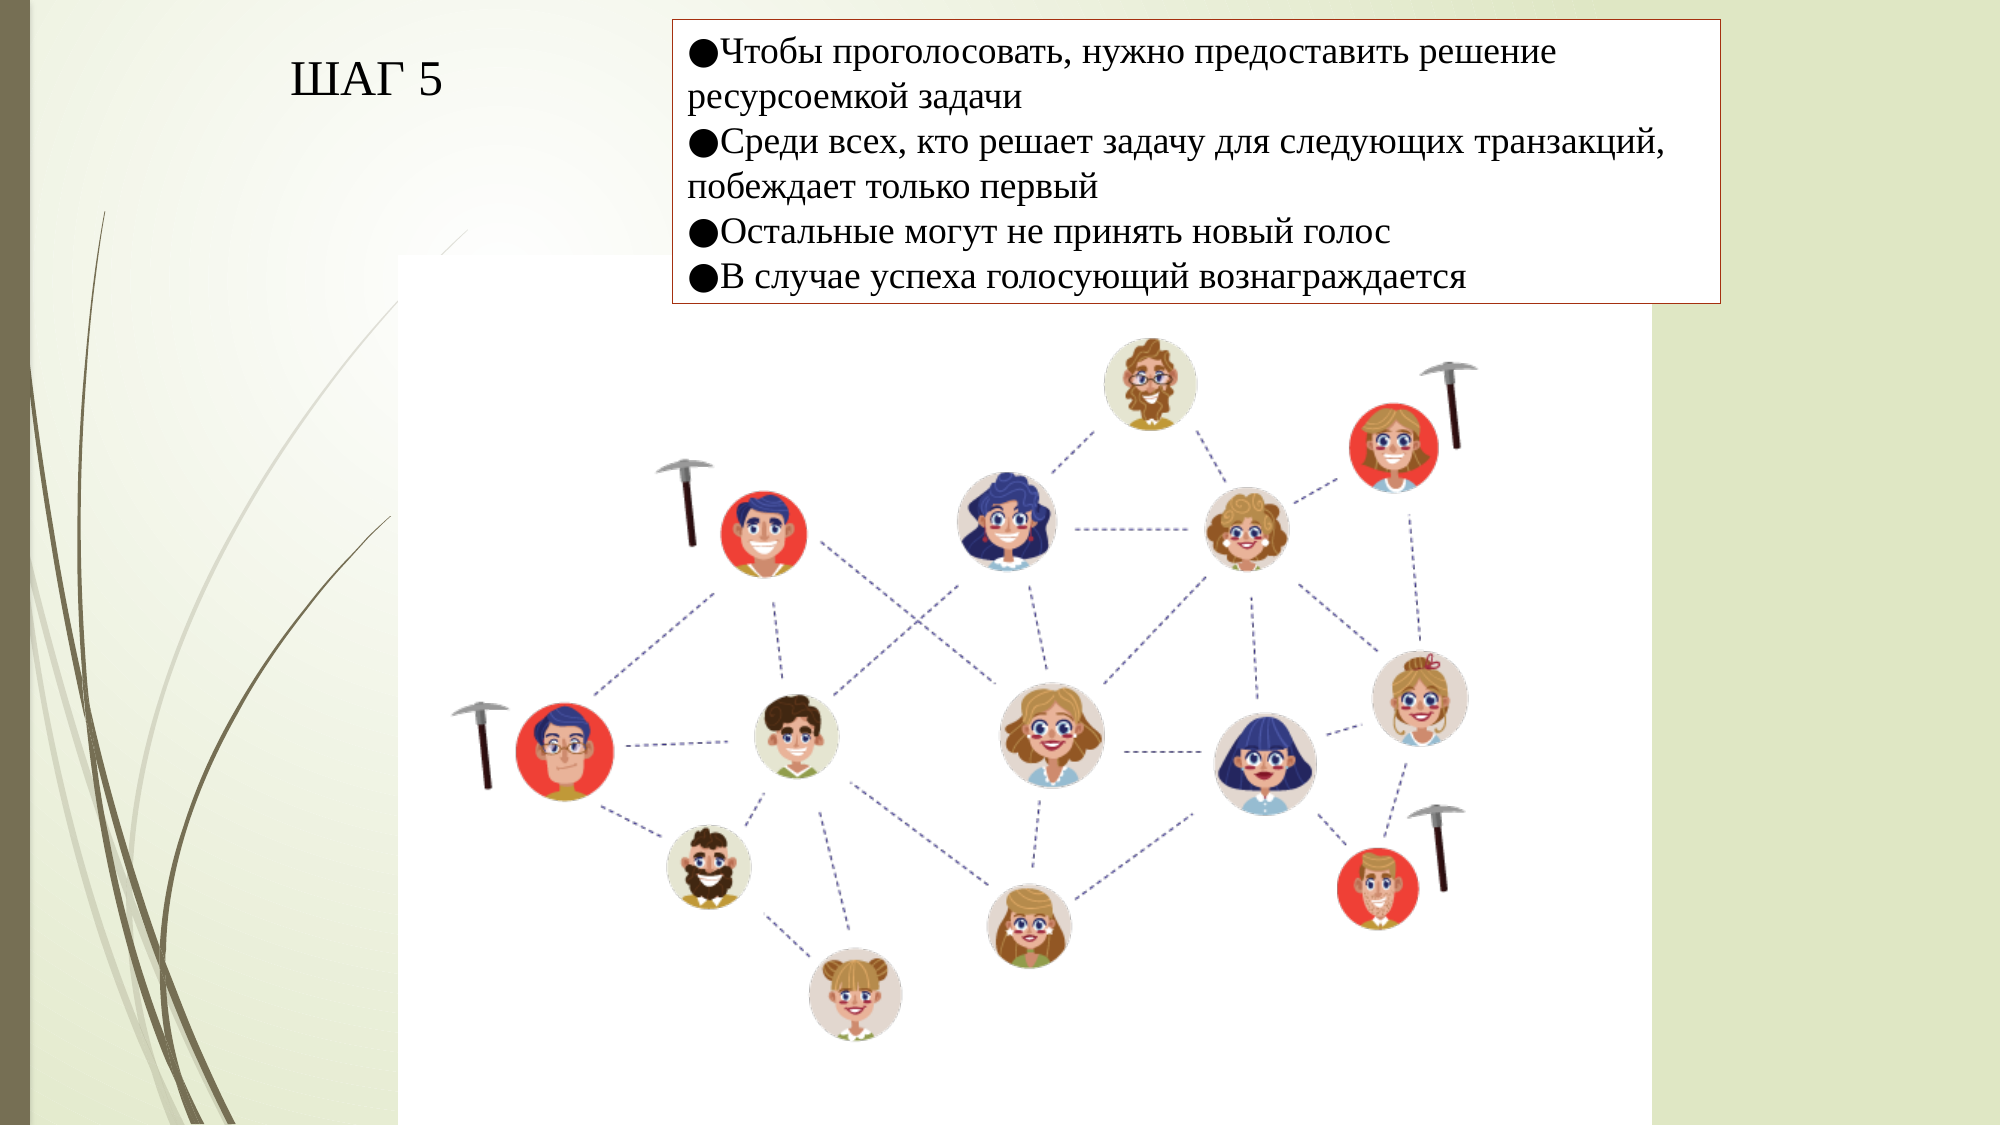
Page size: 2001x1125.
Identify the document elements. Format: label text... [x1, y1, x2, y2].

picture [397, 255, 1652, 1125]
text_box ШАГ 5 [275, 30, 672, 136]
text_box ШАГ 5 [1721, 30, 1725, 136]
text_box Чтобы проголосовать, нужно предоставить решение ресурсоемкой задачи Среди всех, кто решает задачу для следующих транзакций, побеждает только первый Остальные могут не принять новый голос В случае успеха голосующий вознаграждается [672, 19, 1721, 304]
